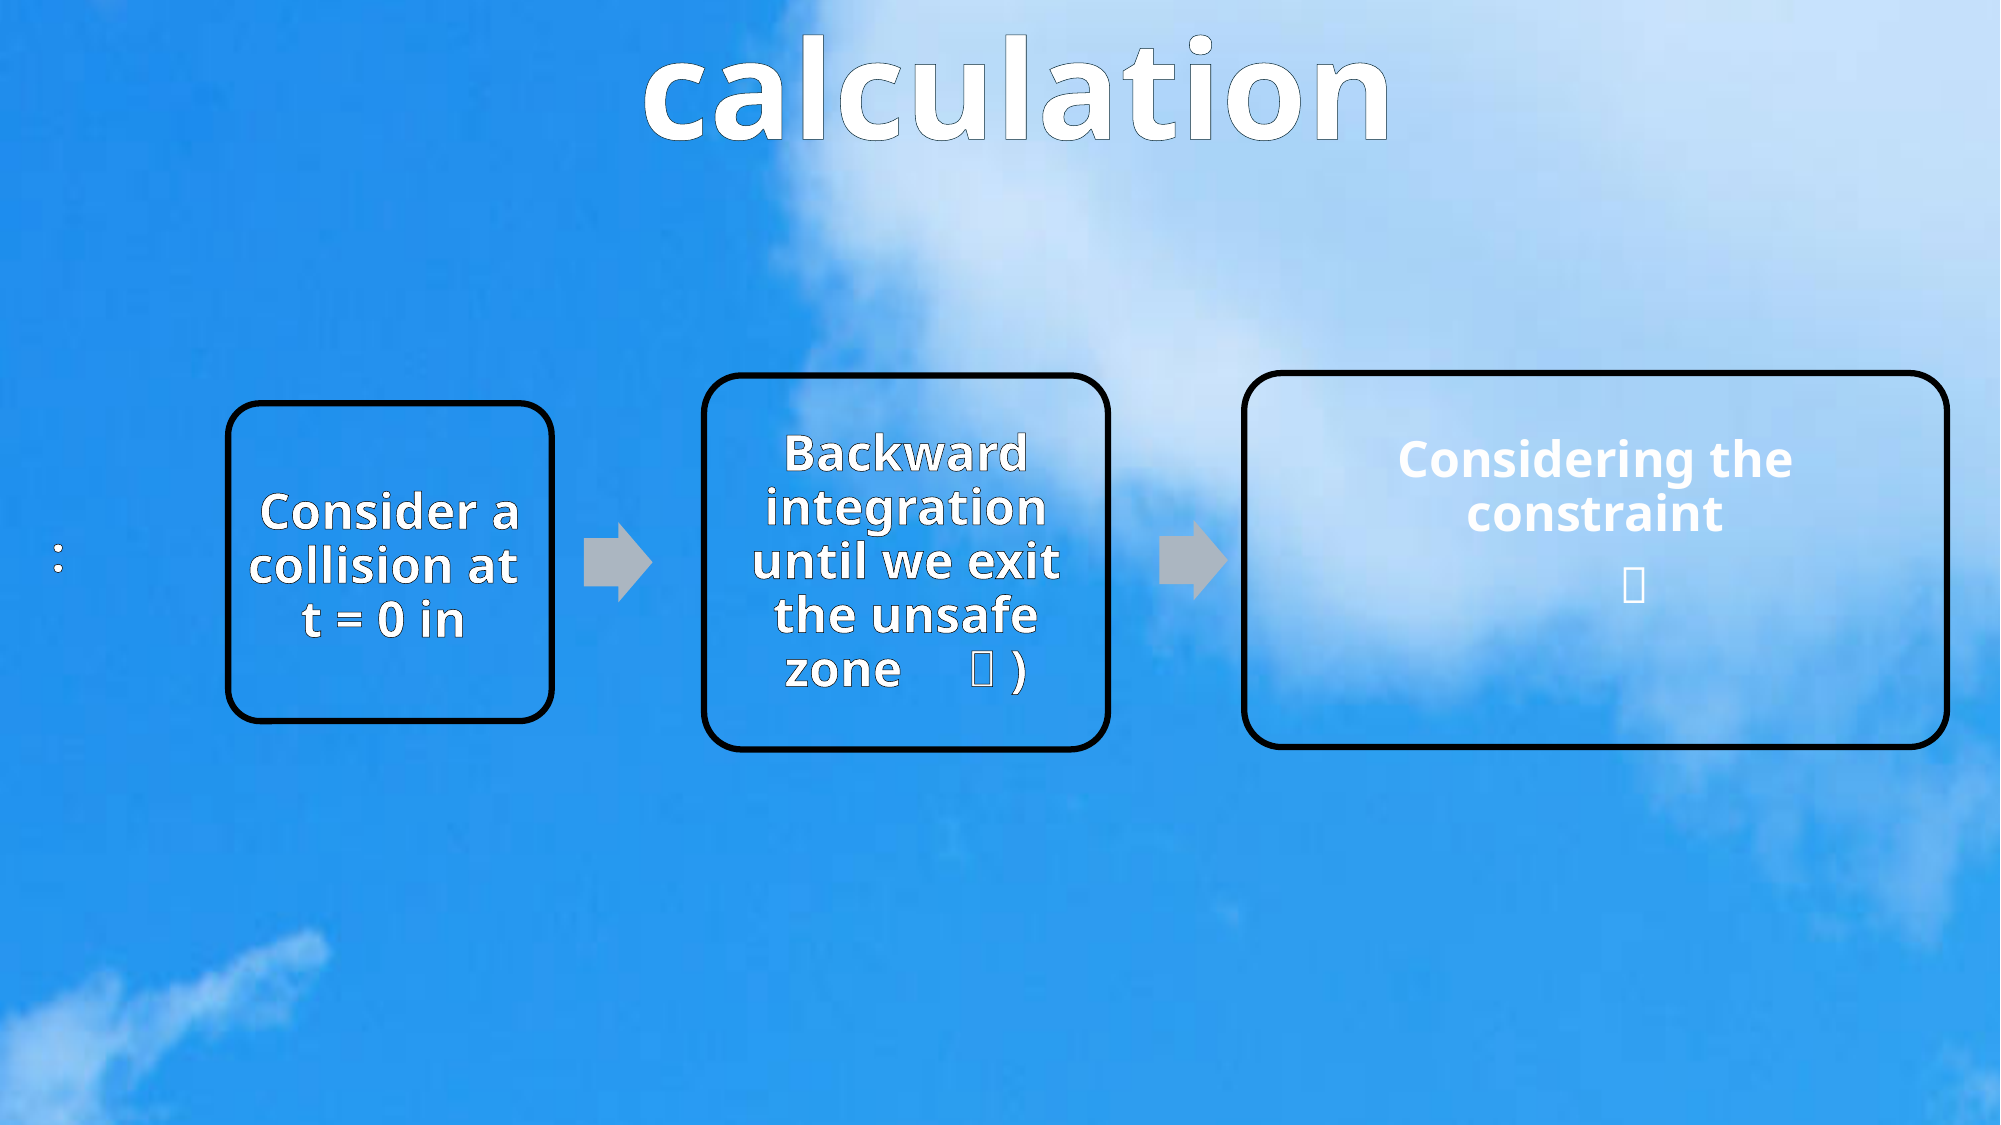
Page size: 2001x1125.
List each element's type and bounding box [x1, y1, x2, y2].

text_box [1158, 519, 1229, 601]
text_box [583, 521, 654, 603]
picture [0, 0, 2000, 1125]
